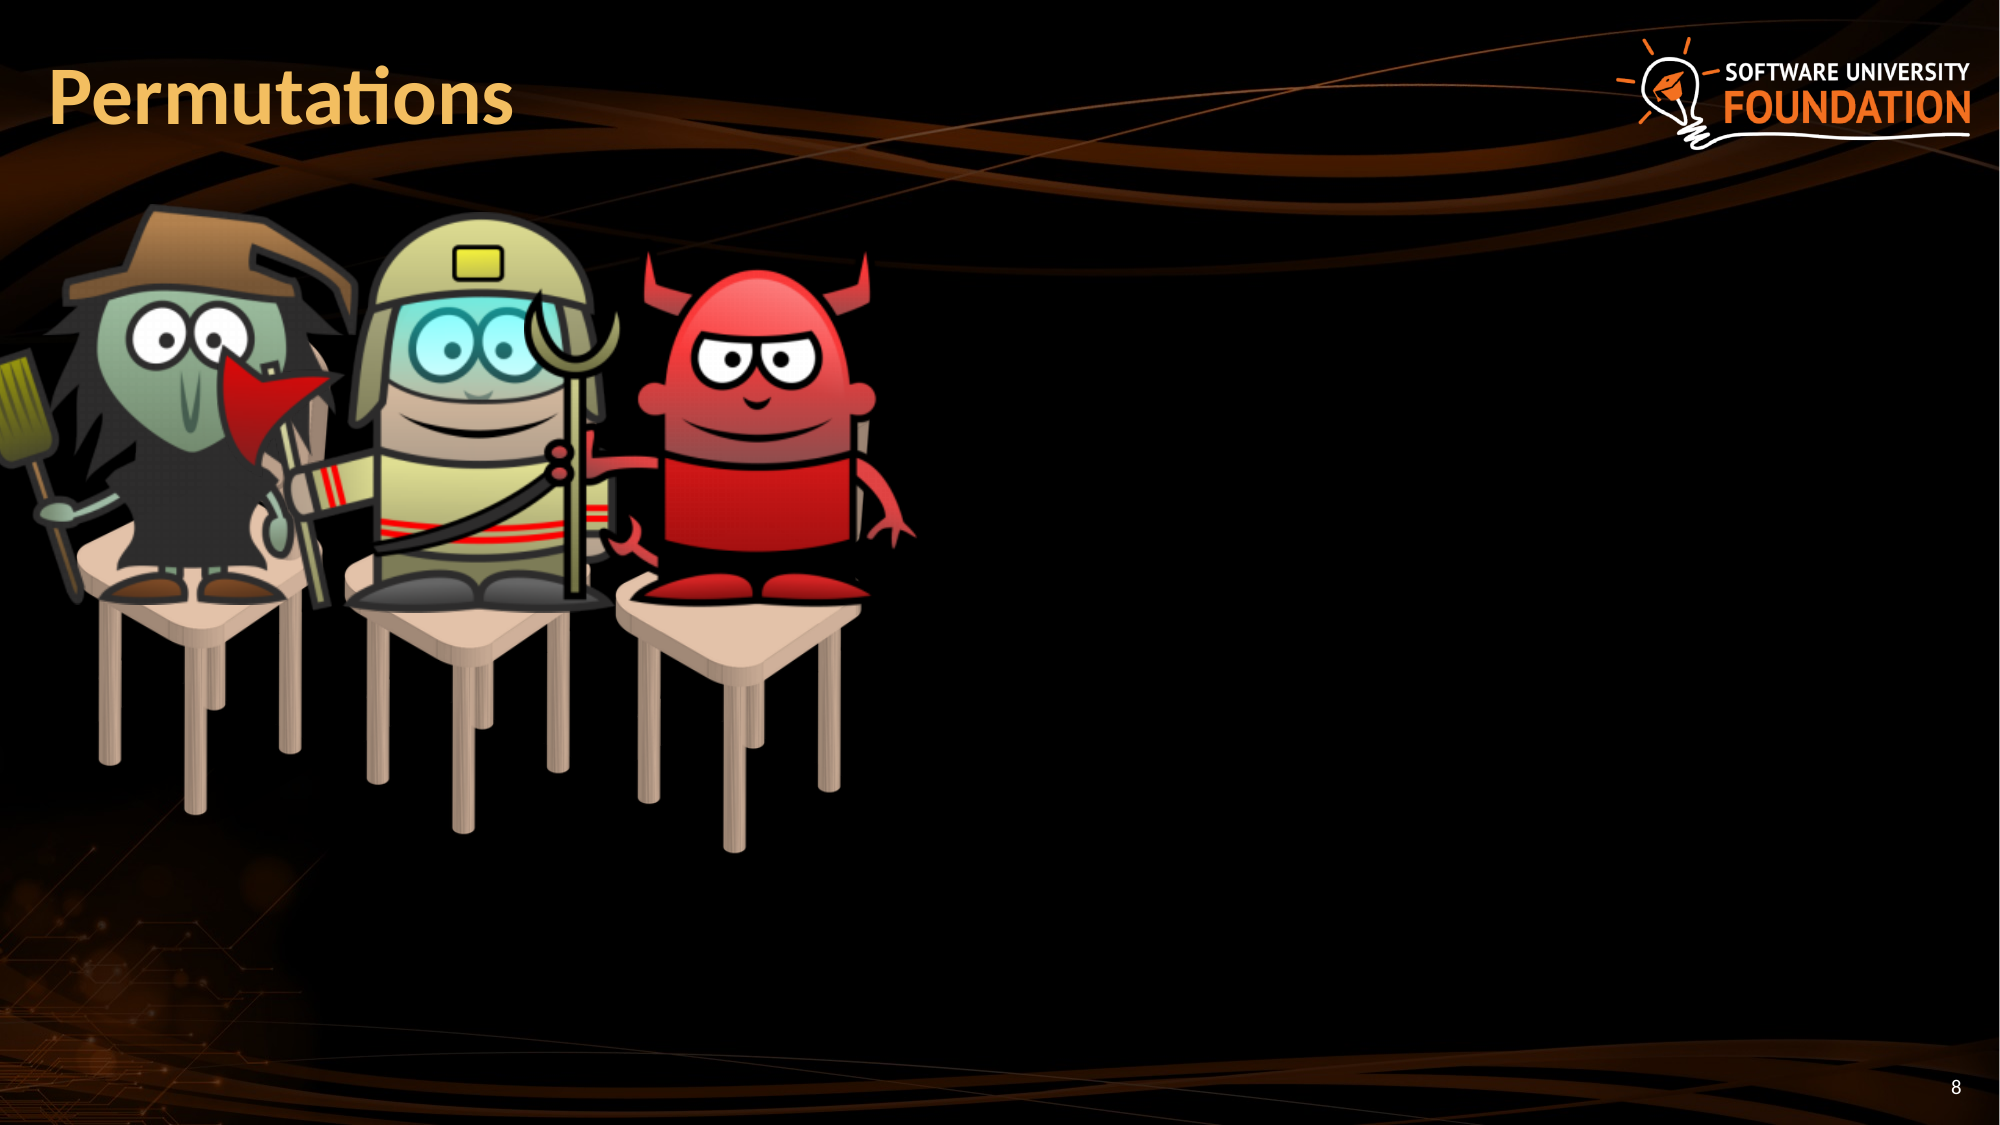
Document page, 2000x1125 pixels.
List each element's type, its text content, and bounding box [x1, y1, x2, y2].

picture [0, 0, 2000, 1125]
title Permutations [30, 6, 1602, 189]
slide_number 8 [1897, 1070, 1968, 1103]
